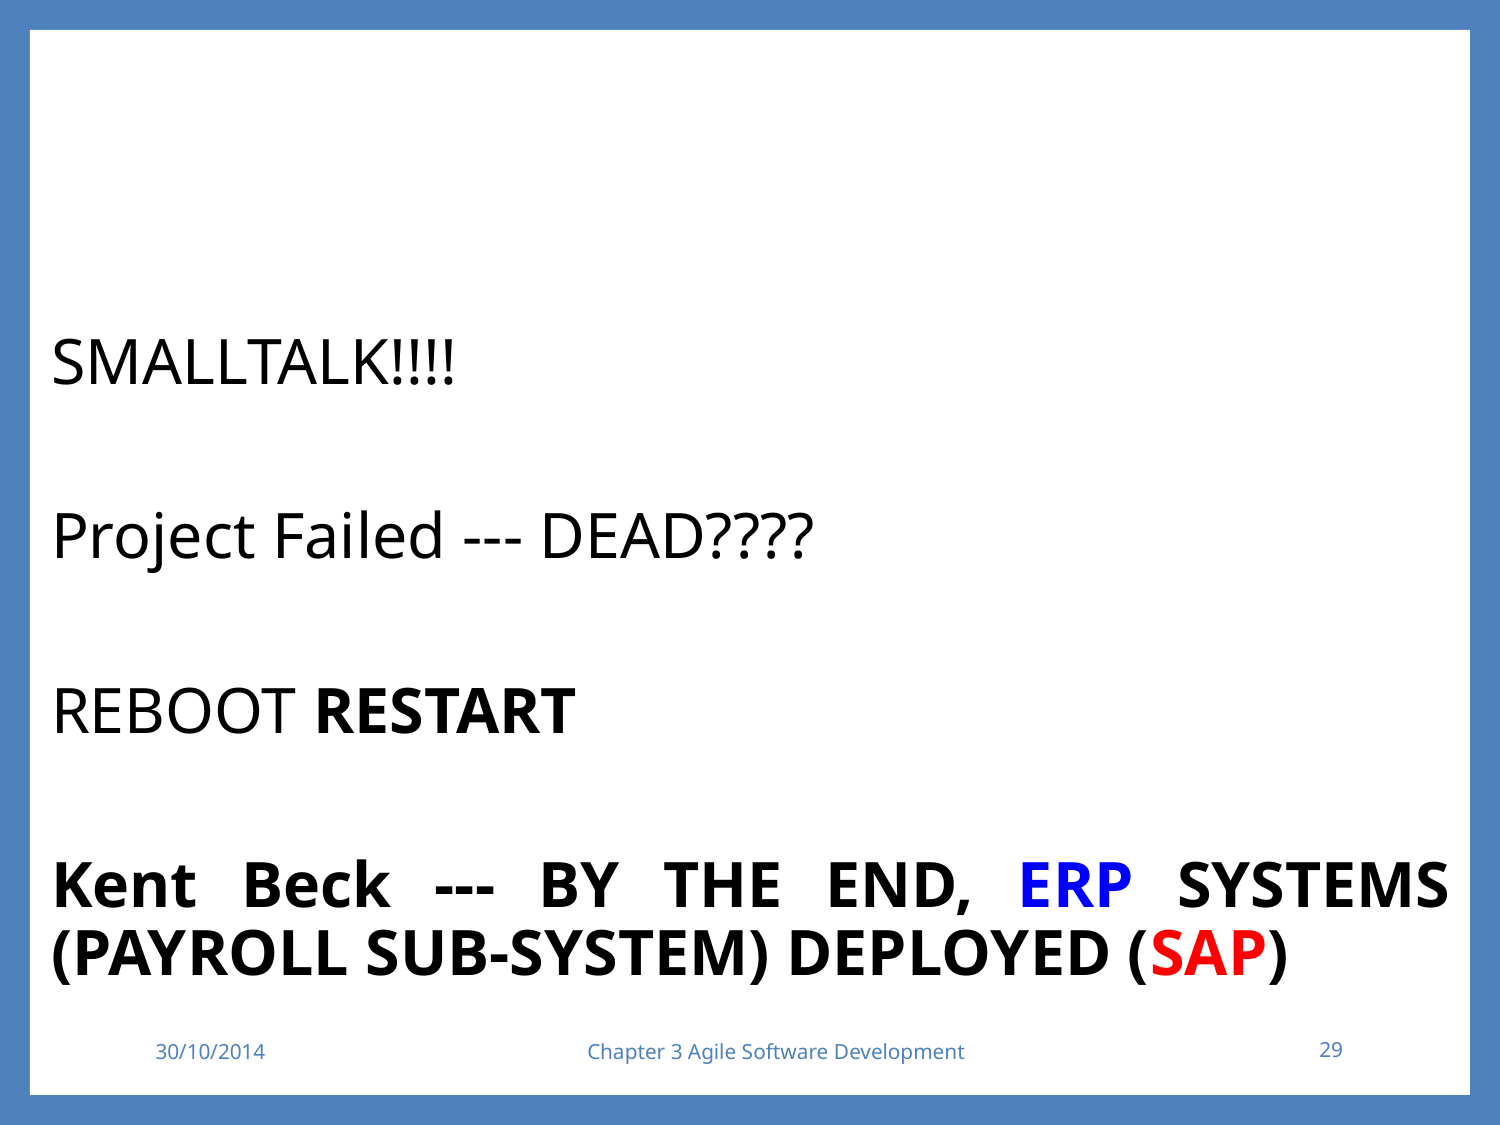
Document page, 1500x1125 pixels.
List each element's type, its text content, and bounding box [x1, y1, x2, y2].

list SMALLTALK!!!! Project Failed --- DEAD???? REBOOT RESTART Kent Beck --- BY THE END, ERP SYSTEMS (PAYROLL SUB-SYSTEM) DEPLOYED (SAP) [30, 322, 1466, 1000]
footer Chapter 3 Agile Software Development [485, 1020, 1067, 1081]
slide_number 29 [1147, 1020, 1358, 1081]
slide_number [140, 1020, 428, 1081]
